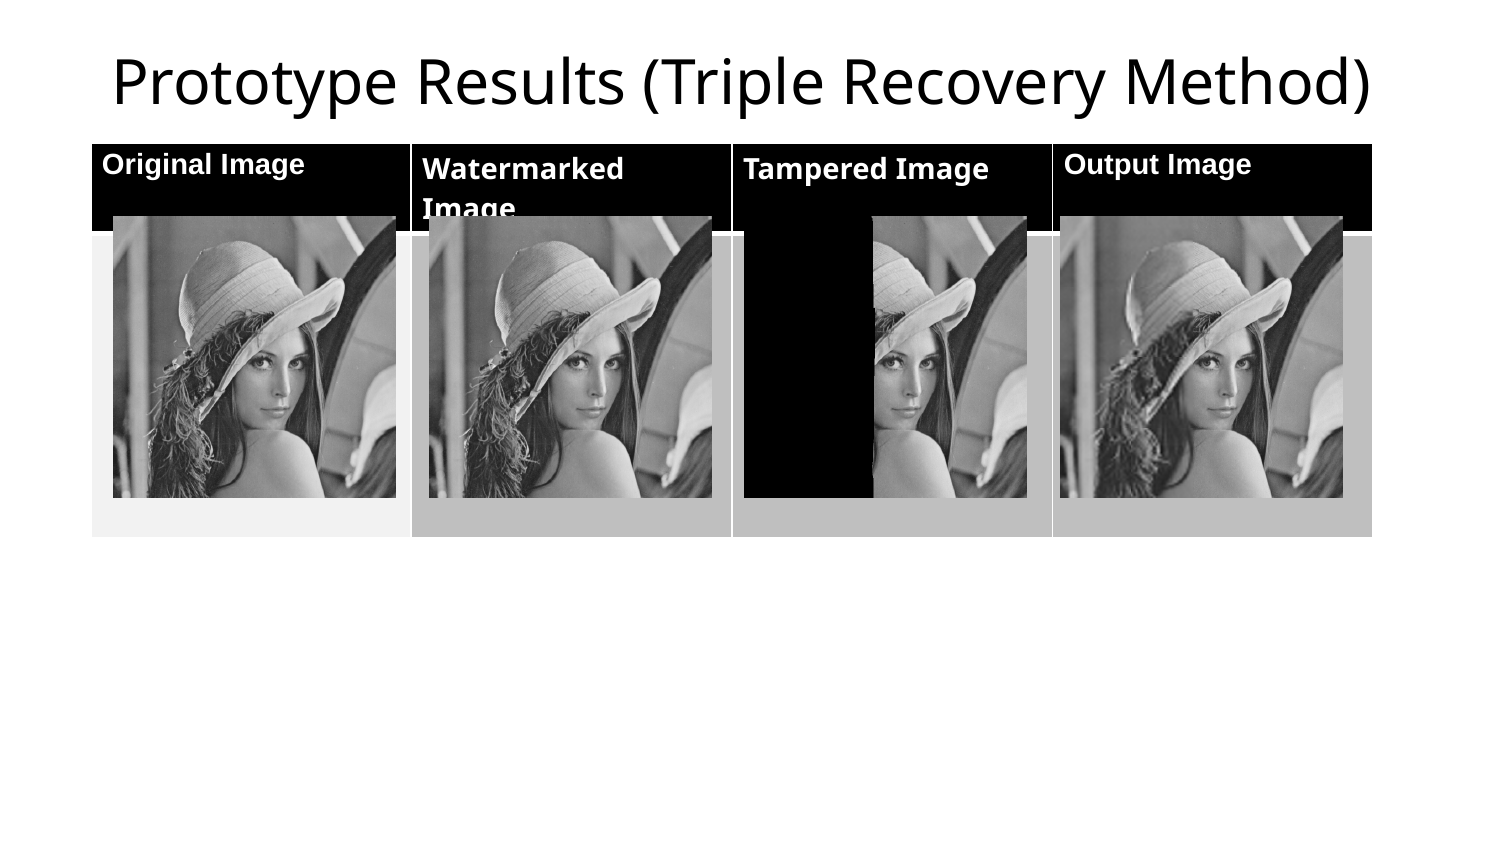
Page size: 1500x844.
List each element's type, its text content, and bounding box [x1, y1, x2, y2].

table_cell [412, 236, 731, 537]
table_header Output Image [1053, 144, 1372, 231]
picture [1060, 215, 1343, 499]
picture [428, 215, 712, 499]
table_cell [1053, 236, 1372, 537]
table_cell [92, 236, 410, 537]
table_header Watermarked Image [412, 144, 731, 231]
picture [744, 215, 1027, 499]
table_cell [733, 236, 1052, 537]
picture [113, 215, 396, 499]
table_header Original Image [92, 144, 410, 231]
table_header Tampered Image [733, 144, 1052, 231]
title Prototype Results (Triple Recovery Method) [99, 0, 1461, 169]
